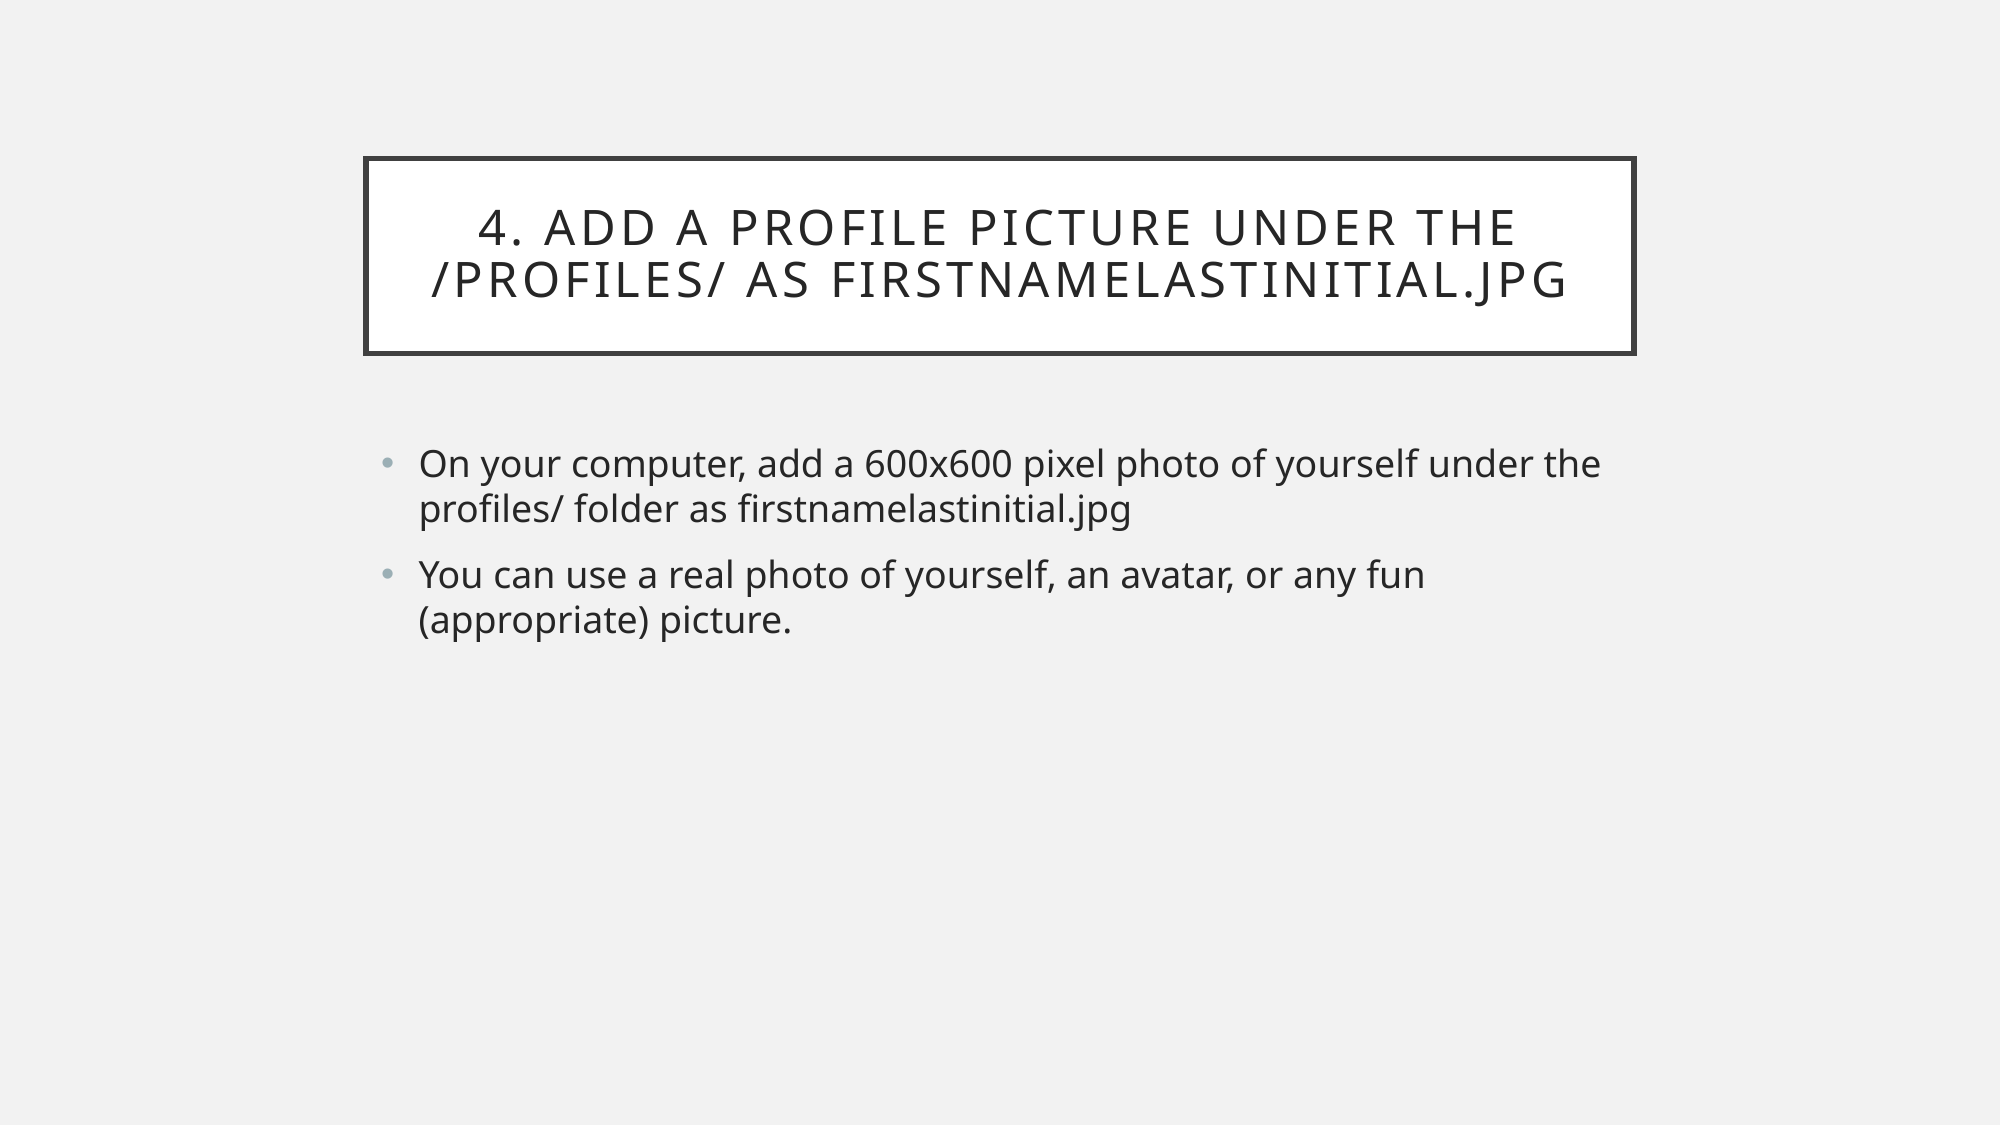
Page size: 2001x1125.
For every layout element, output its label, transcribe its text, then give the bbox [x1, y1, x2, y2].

title 4. Add a profile picture under the /profiles/ as firstnamelastinitial.jpg [363, 156, 1637, 356]
list On your computer, add a 600x600 pixel photo of yourself under the profiles/ folder as firstnamelastinitial.jpg You can use a real photo of yourself, an avatar, or any fun (appropriate) picture. [366, 432, 1634, 942]
